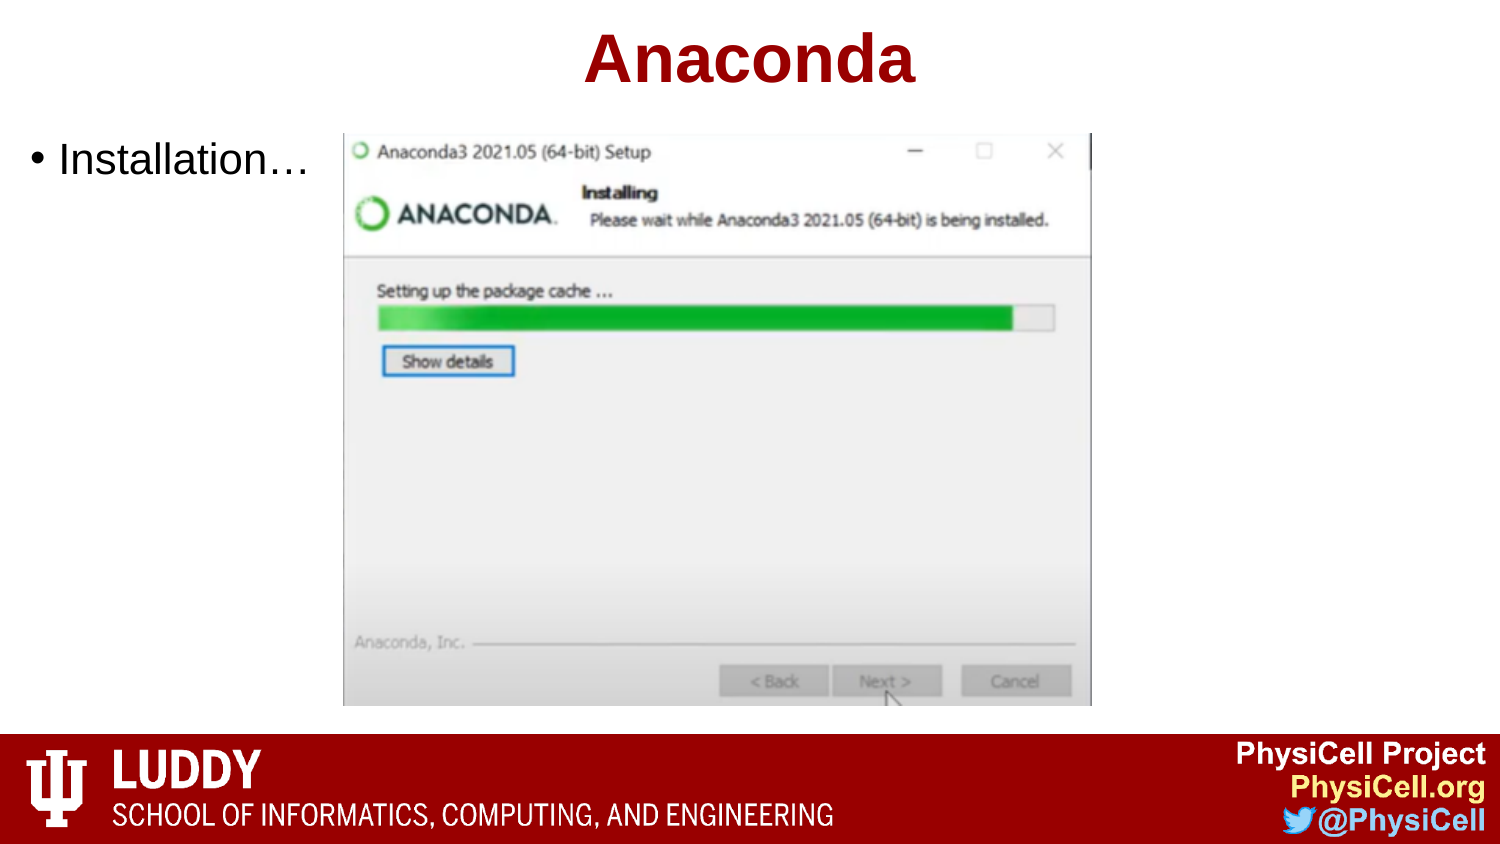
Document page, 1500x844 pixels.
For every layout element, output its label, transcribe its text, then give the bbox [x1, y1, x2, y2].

picture [342, 133, 1092, 706]
list Installation… [0, 123, 1500, 739]
title Anaconda [0, 0, 1500, 121]
picture [0, 739, 1500, 844]
